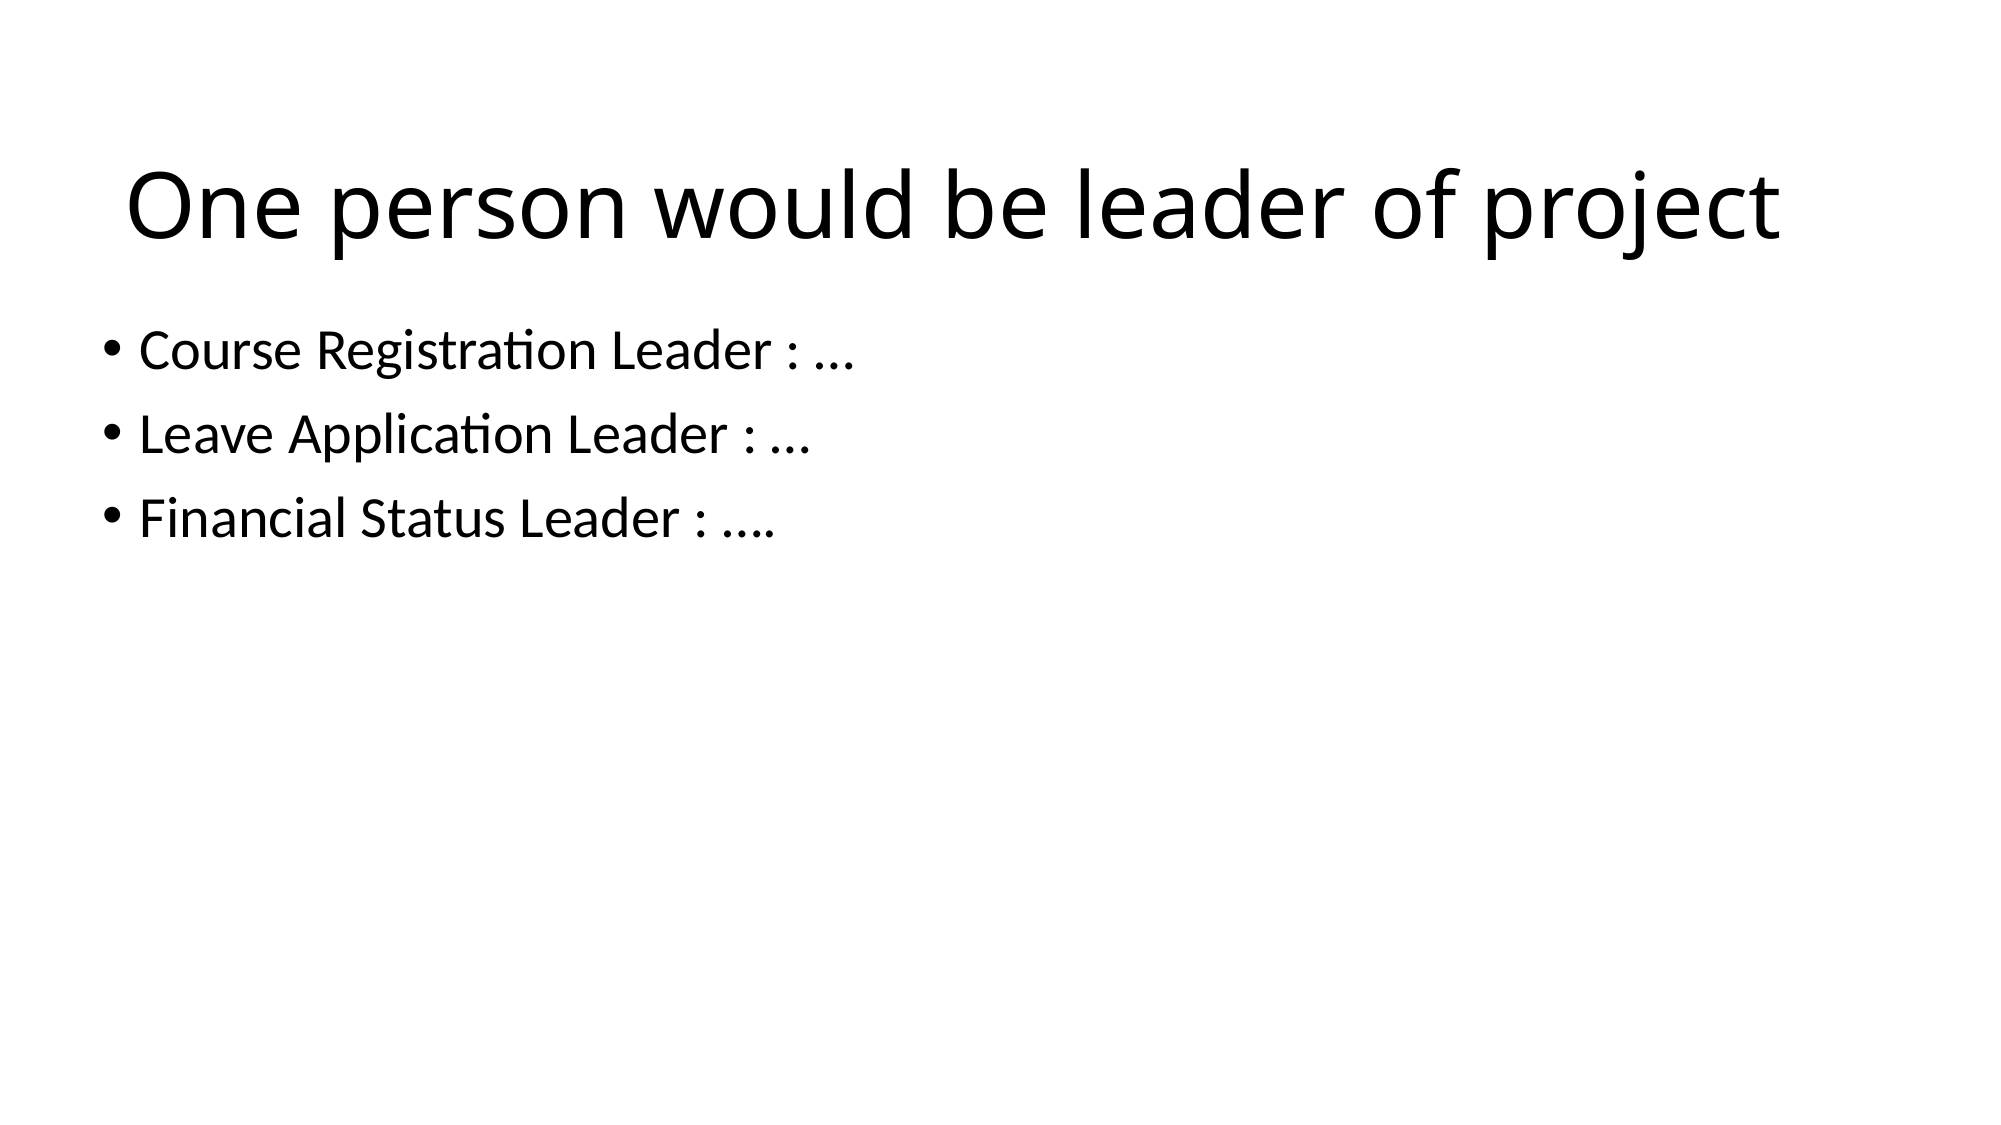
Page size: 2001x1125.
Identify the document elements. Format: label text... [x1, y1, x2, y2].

title One person would be leader of project [109, 100, 1835, 318]
text_box Course Registration Leader : … Leave Application Leader : … Financial Status Leader : …. [86, 311, 1812, 1026]
